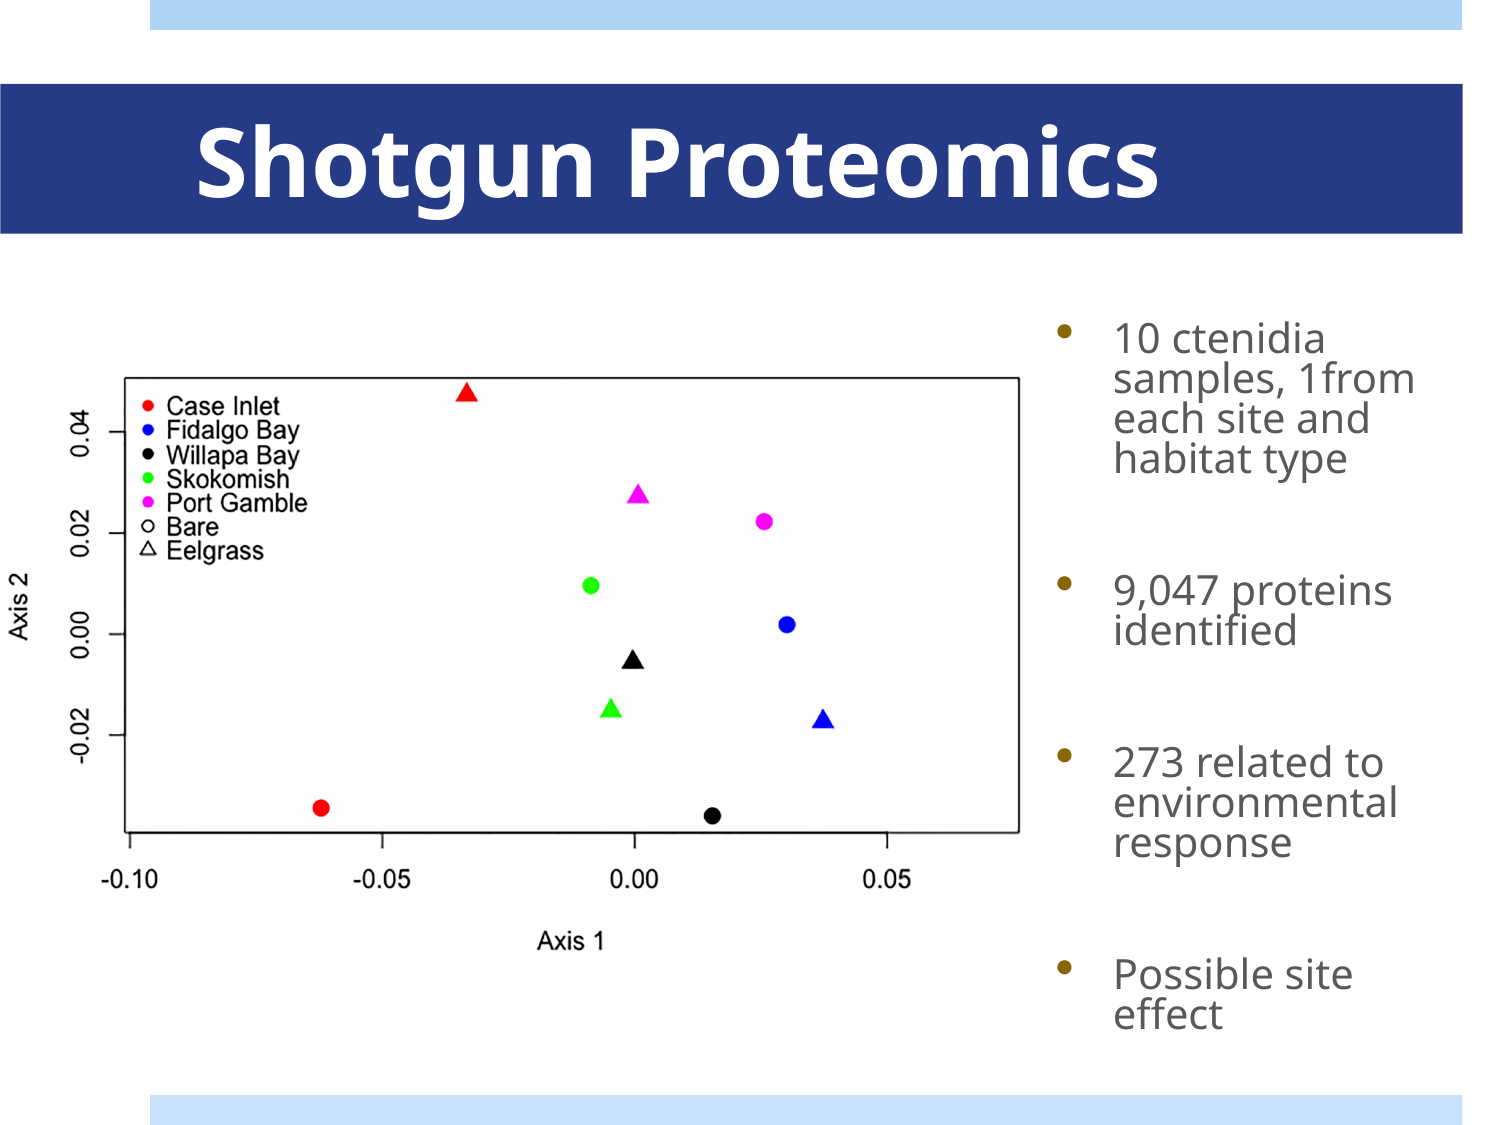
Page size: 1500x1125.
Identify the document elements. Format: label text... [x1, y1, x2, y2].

title Shotgun Proteomics [0, 83, 1463, 234]
list 10 ctenidia samples, 1from each site and habitat type 9,047 proteins identified 273 related to environmental response Possible site effect [985, 313, 1463, 885]
picture [0, 370, 1028, 960]
